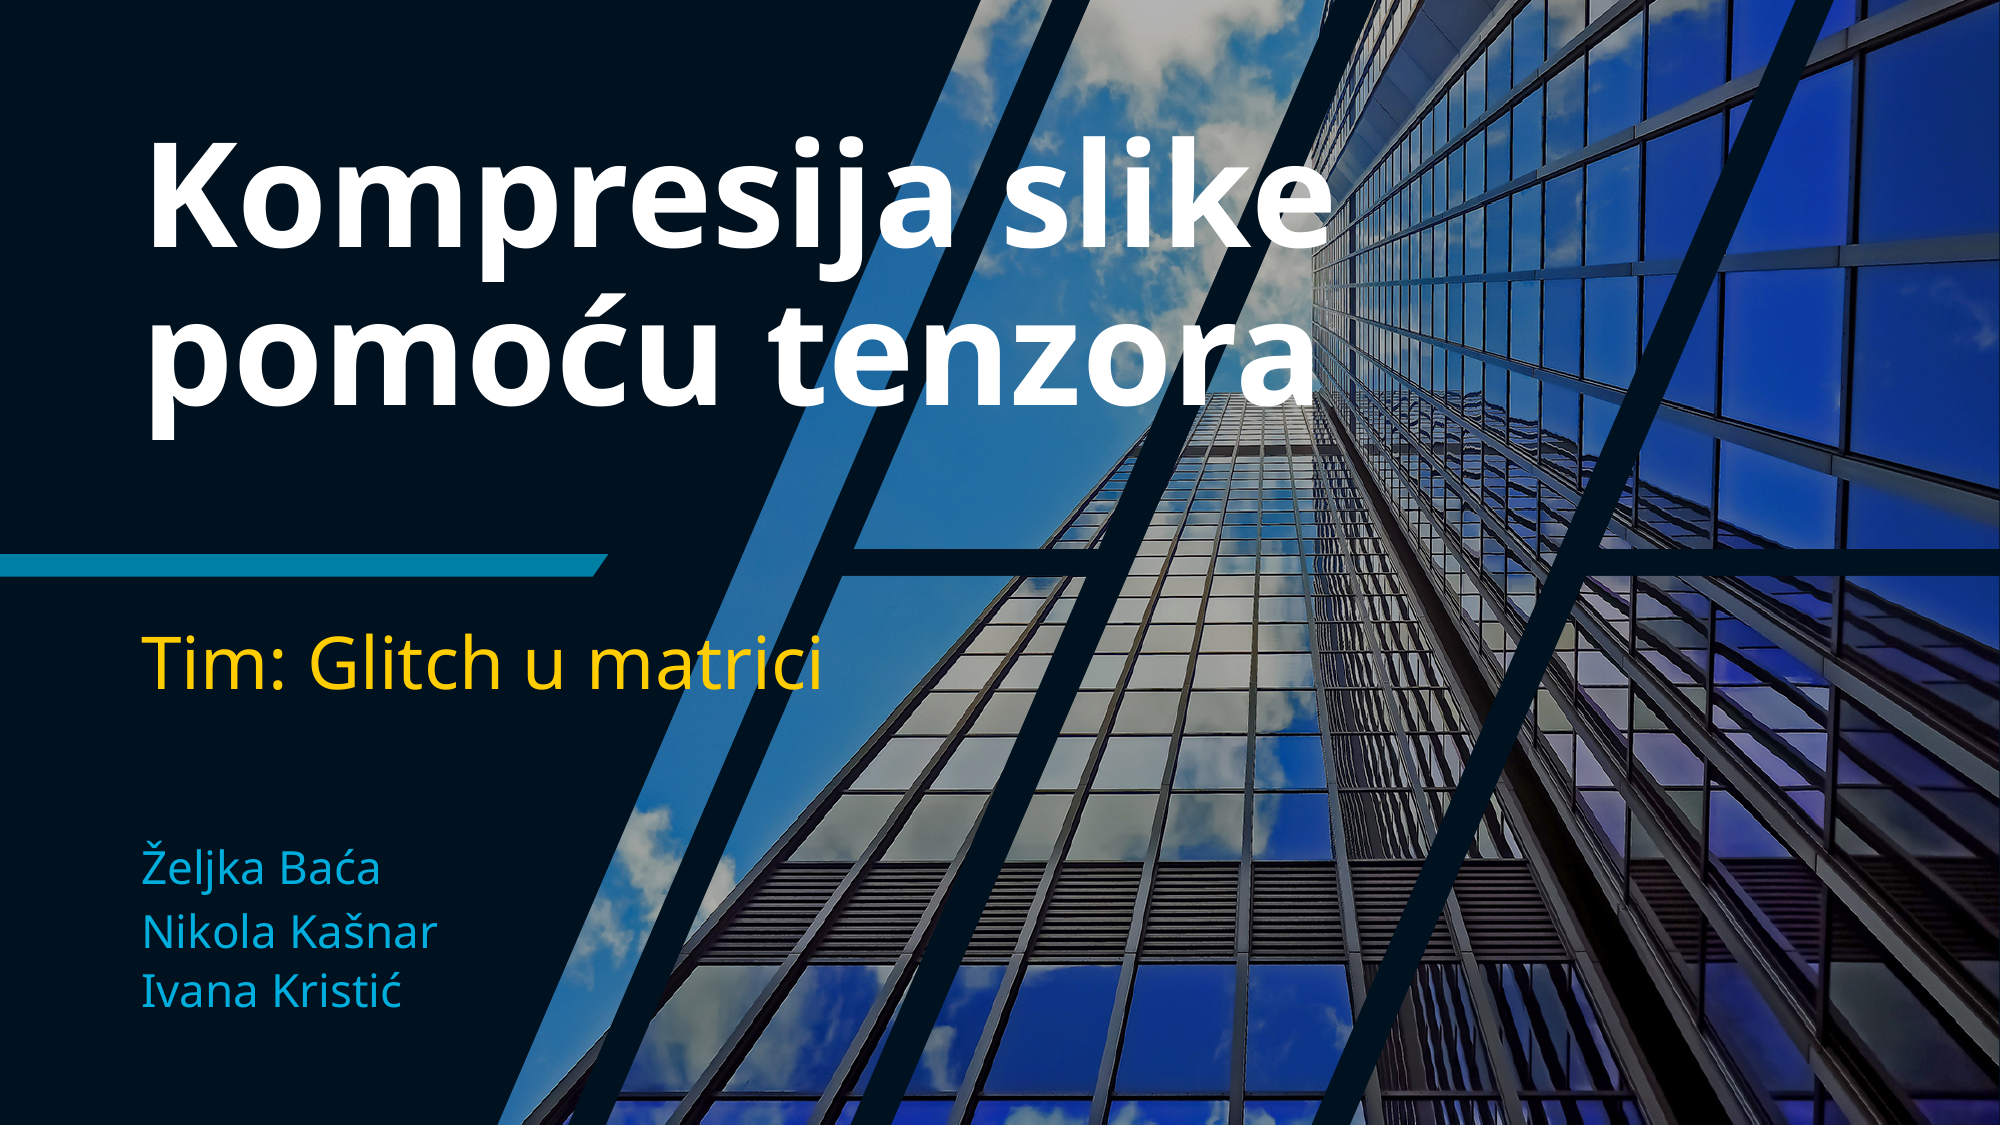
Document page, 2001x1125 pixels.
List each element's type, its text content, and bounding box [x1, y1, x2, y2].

text_box Ivana Kristić [126, 960, 497, 1014]
text_box Nikola Kašnar [126, 901, 497, 956]
title Kompresija slike pomoću tenzora [126, 179, 497, 554]
picture [497, 0, 2000, 1125]
list Željka Baća [126, 837, 497, 891]
list Tim: Glitch u matrici [126, 619, 497, 800]
